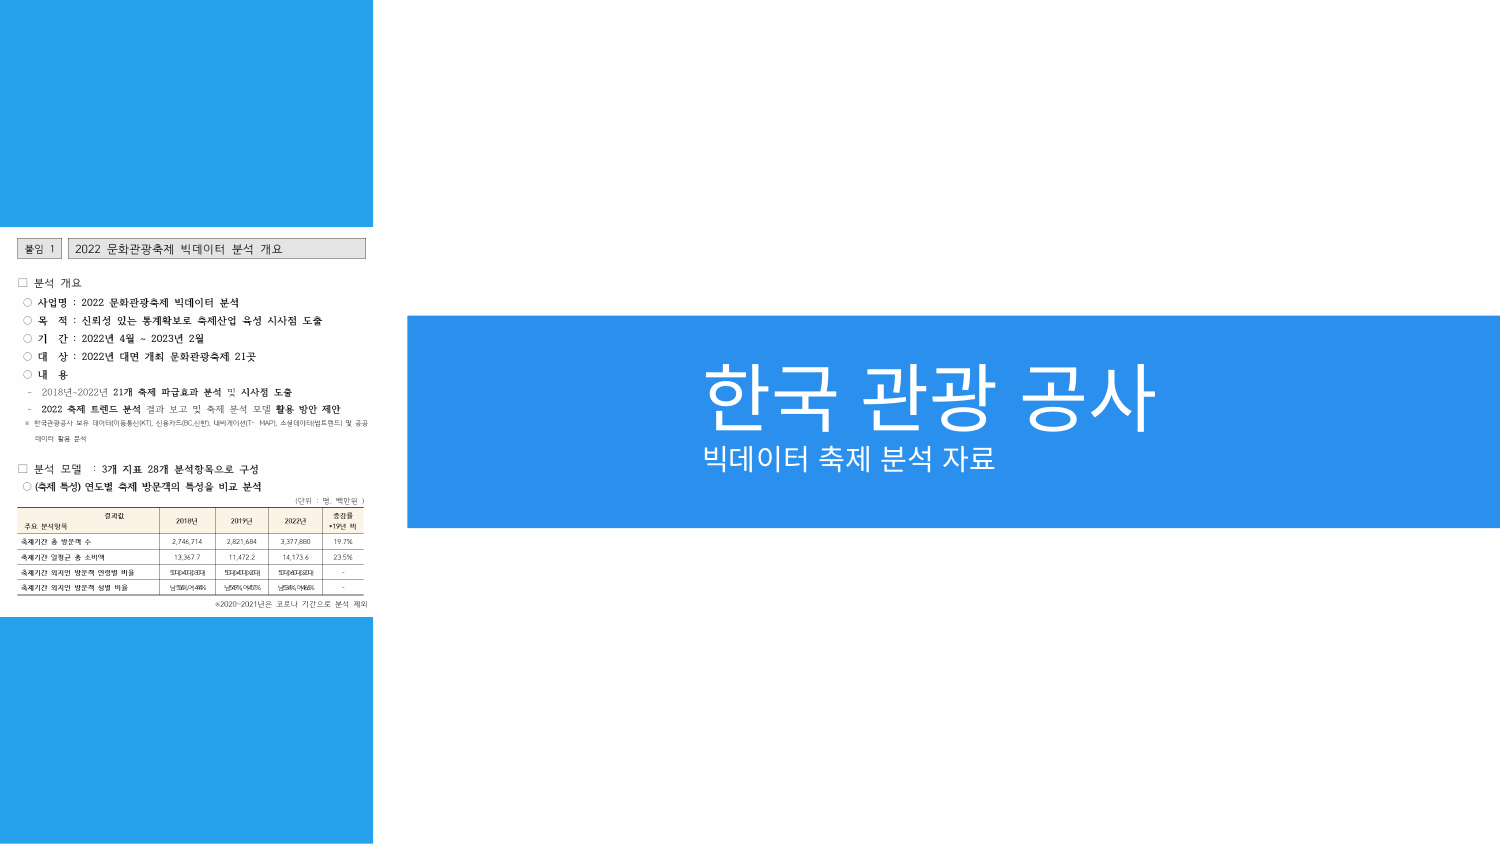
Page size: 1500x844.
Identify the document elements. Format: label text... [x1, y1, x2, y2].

list 한국 관광 공사 [687, 357, 1500, 435]
list 빅데이터 축제 분석 자료 [687, 435, 1500, 483]
picture [0, 226, 384, 617]
